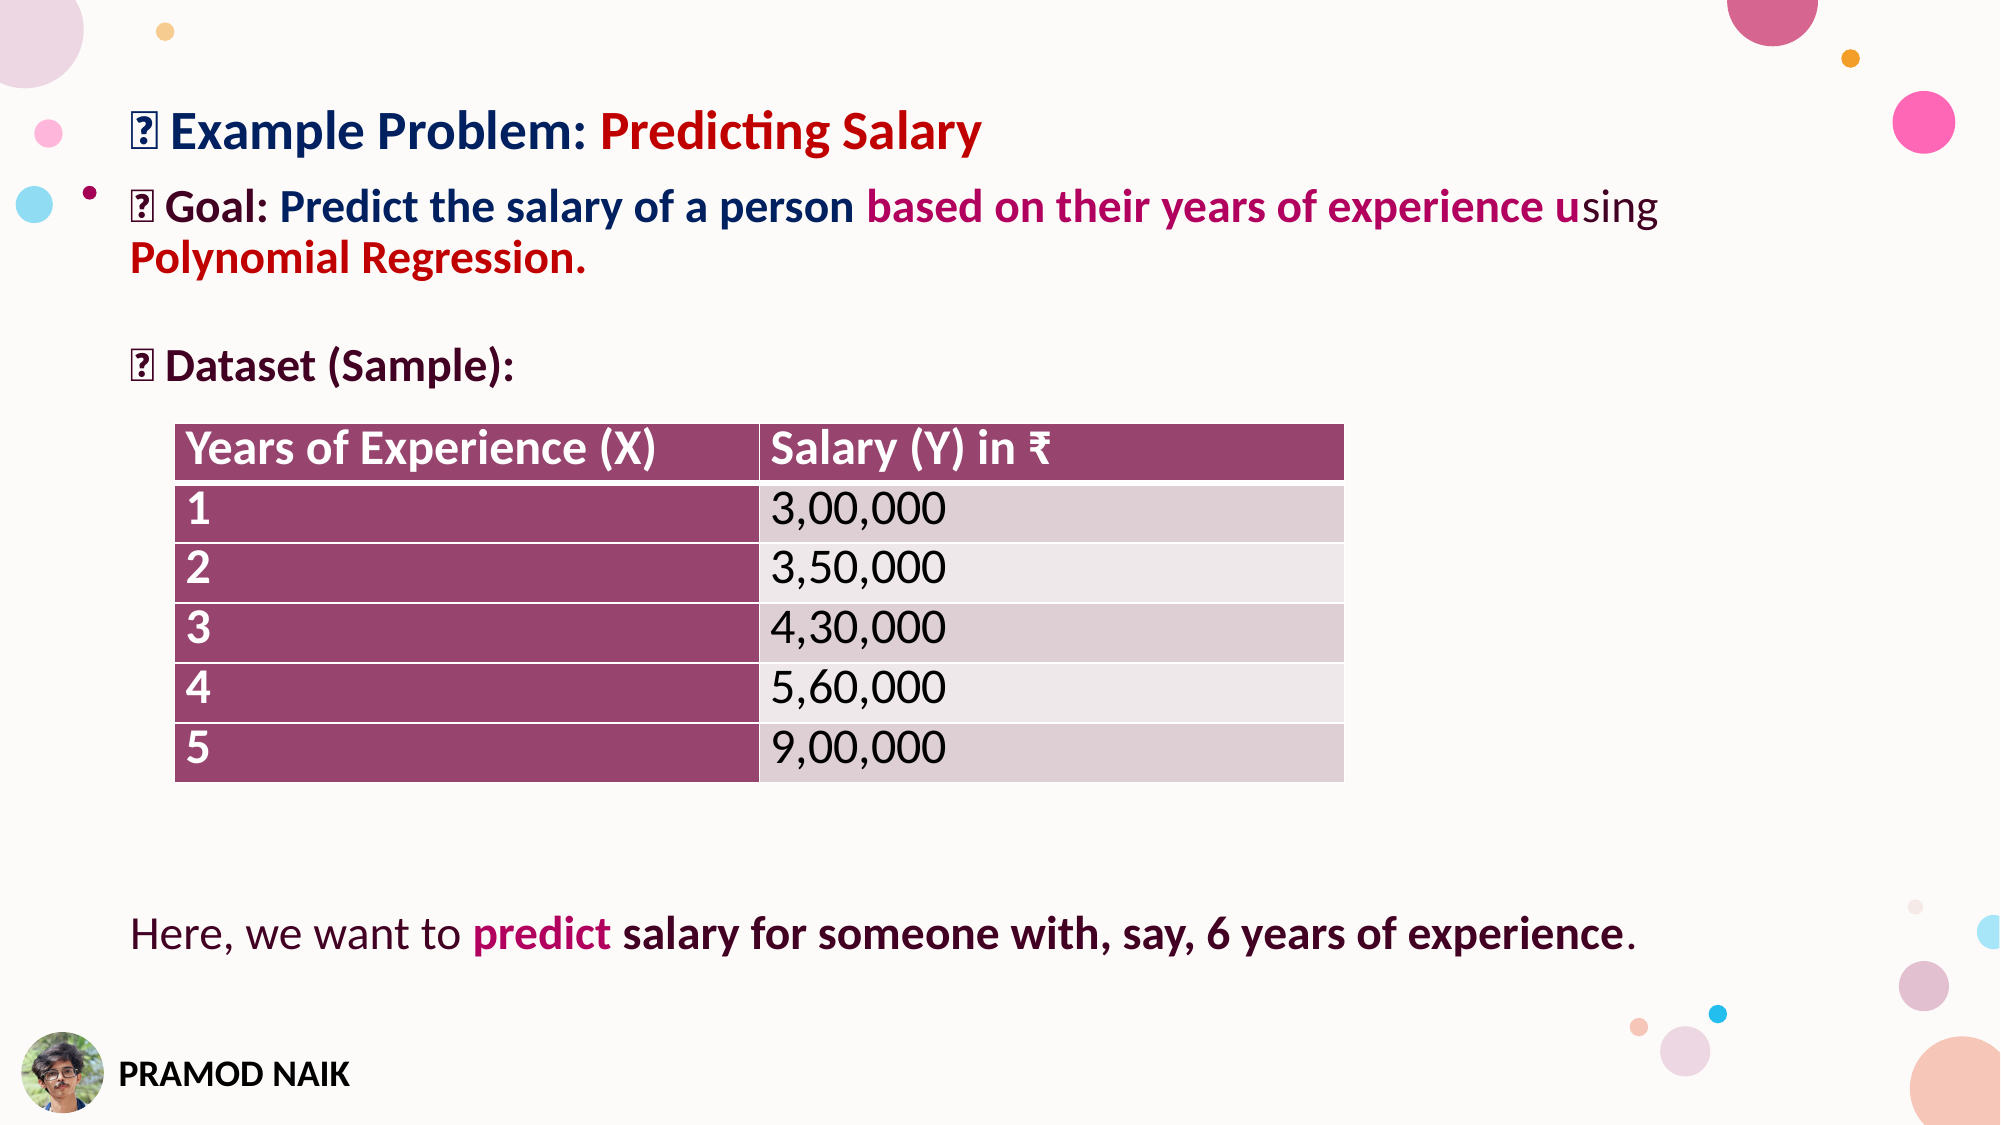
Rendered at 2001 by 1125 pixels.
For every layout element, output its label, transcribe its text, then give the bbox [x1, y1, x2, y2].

table_cell 4 [175, 664, 759, 722]
table_cell 1 [175, 486, 759, 542]
table_cell 5,60,000 [760, 664, 1344, 722]
table_header Years of Experience (X) [175, 424, 759, 480]
list 🔢 Example Problem: Predicting Salary 🎯 Goal: Predict the salary of a person based on their years of experience using Polynomial Regression. 🧾 Dataset (Sample): Here, we want to predict salary for someone with, say, 6 years of experience. [115, 94, 1904, 968]
picture [21, 1031, 104, 1114]
table_cell 3,50,000 [760, 544, 1344, 602]
table_cell 2 [175, 544, 759, 602]
table_cell 3 [175, 604, 759, 662]
table_cell 4,30,000 [760, 604, 1344, 662]
table_cell 3,00,000 [760, 486, 1344, 542]
table_cell 9,00,000 [760, 724, 1344, 782]
table_cell 5 [175, 724, 759, 782]
table_header Salary (Y) in ₹ [760, 424, 1344, 480]
